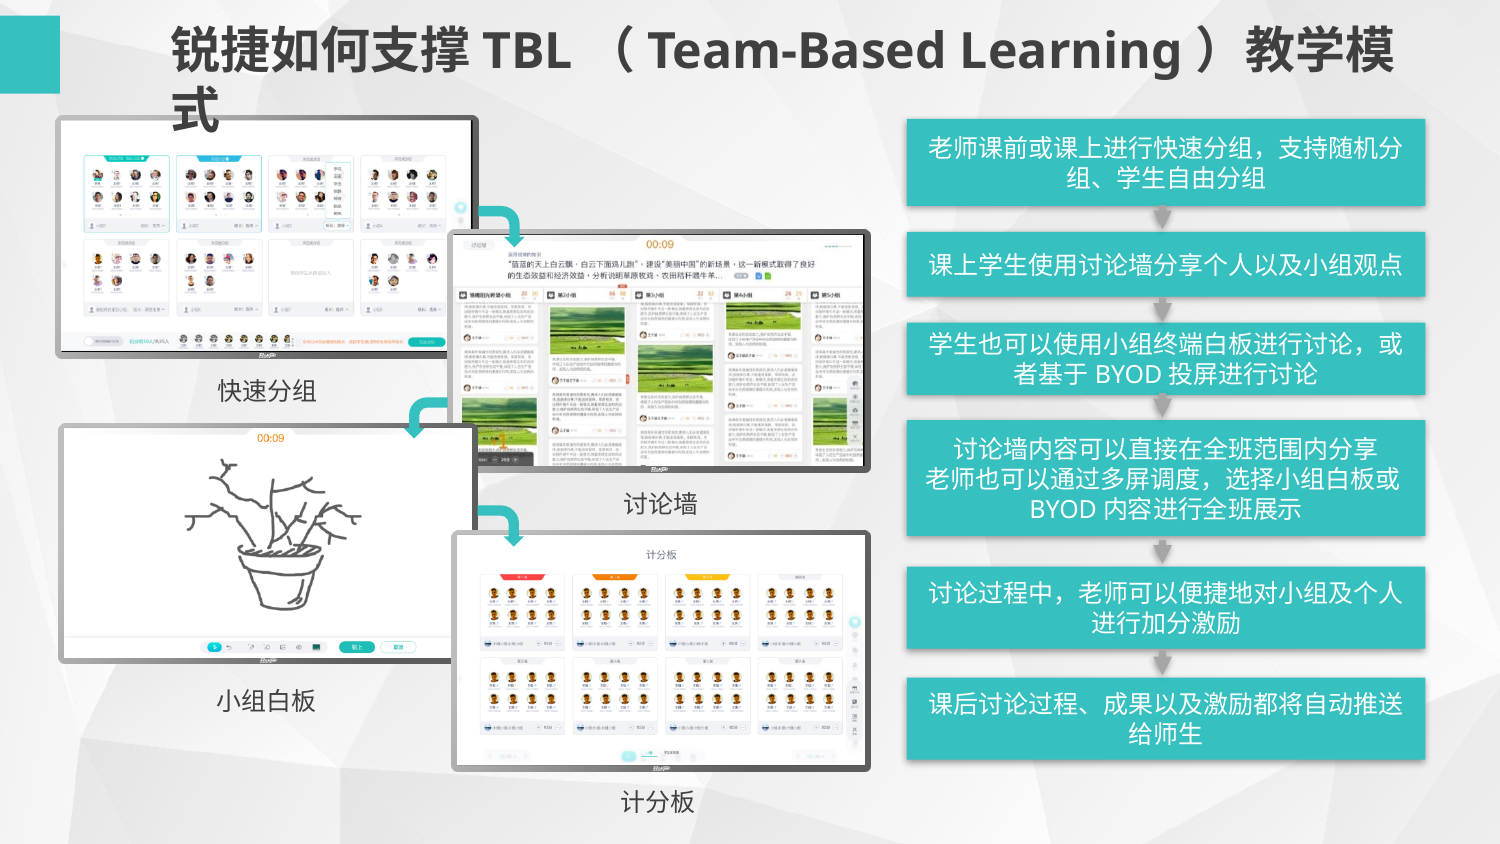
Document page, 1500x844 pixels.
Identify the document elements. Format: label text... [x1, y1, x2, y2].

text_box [446, 229, 871, 473]
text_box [55, 114, 479, 359]
text_box 计分板 [493, 779, 824, 825]
text_box 课后讨论过程、成果以及激励都将自动推送给师生 [904, 674, 1429, 763]
text_box 学生也可以使用小组终端白板进行讨论，或者基于BYOD投屏进行讨论 [904, 319, 1429, 398]
text_box 小组白板 [101, 677, 432, 723]
text_box 快速分组 [102, 368, 434, 413]
text_box 讨论墙 [495, 481, 826, 526]
text_box 锐捷如何支撑TBL（Team-Based Learning）教学模式 [160, 13, 1425, 88]
text_box [483, 503, 522, 529]
text_box 讨论墙内容可以直接在全班范围内分享 老师也可以通过多屏调度，选择小组白板或BYOD内容进行全班展示 [904, 417, 1429, 539]
picture [0, 0, 1500, 844]
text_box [57, 423, 478, 665]
text_box 老师课前或课上进行快速分组，支持随机分组、学生自由分组 [904, 116, 1429, 209]
text_box [406, 395, 441, 421]
text_box 课上学生使用讨论墙分享个人以及小组观点 [904, 229, 1429, 300]
text_box 讨论过程中，老师可以便捷地对小组及个人进行加分激励 [904, 563, 1429, 652]
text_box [450, 530, 871, 772]
text_box [485, 203, 522, 228]
